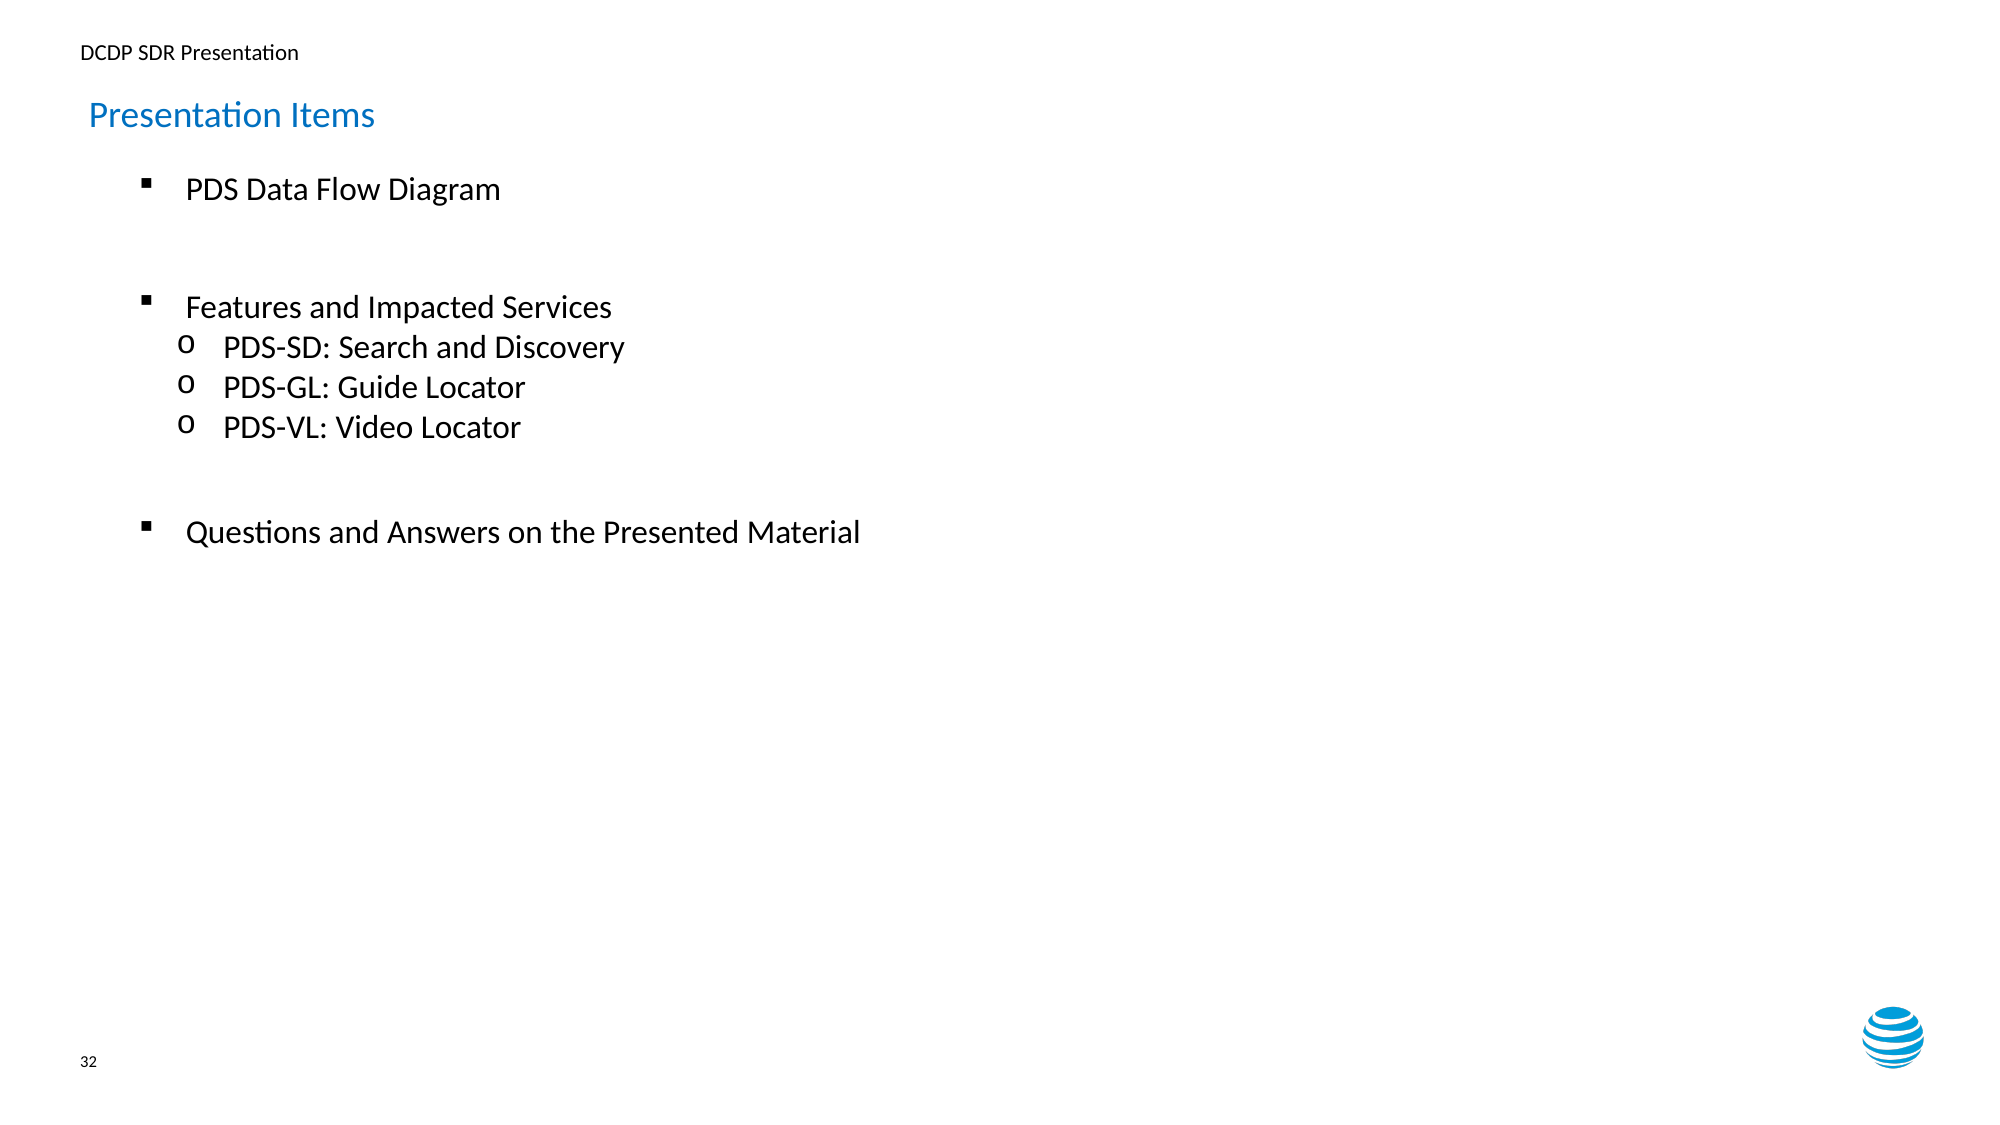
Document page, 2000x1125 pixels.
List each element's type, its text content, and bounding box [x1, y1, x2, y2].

list PDS Data Flow Diagram Features and Impacted Services PDS-SD: Search and Discovery PDS-GL: Guide Locator PDS-VL: Video Locator Questions and Answers on the Presented Material [33, 167, 1830, 1035]
slide_number 32 [80, 1049, 129, 1087]
title Presentation Items [80, 85, 1920, 142]
